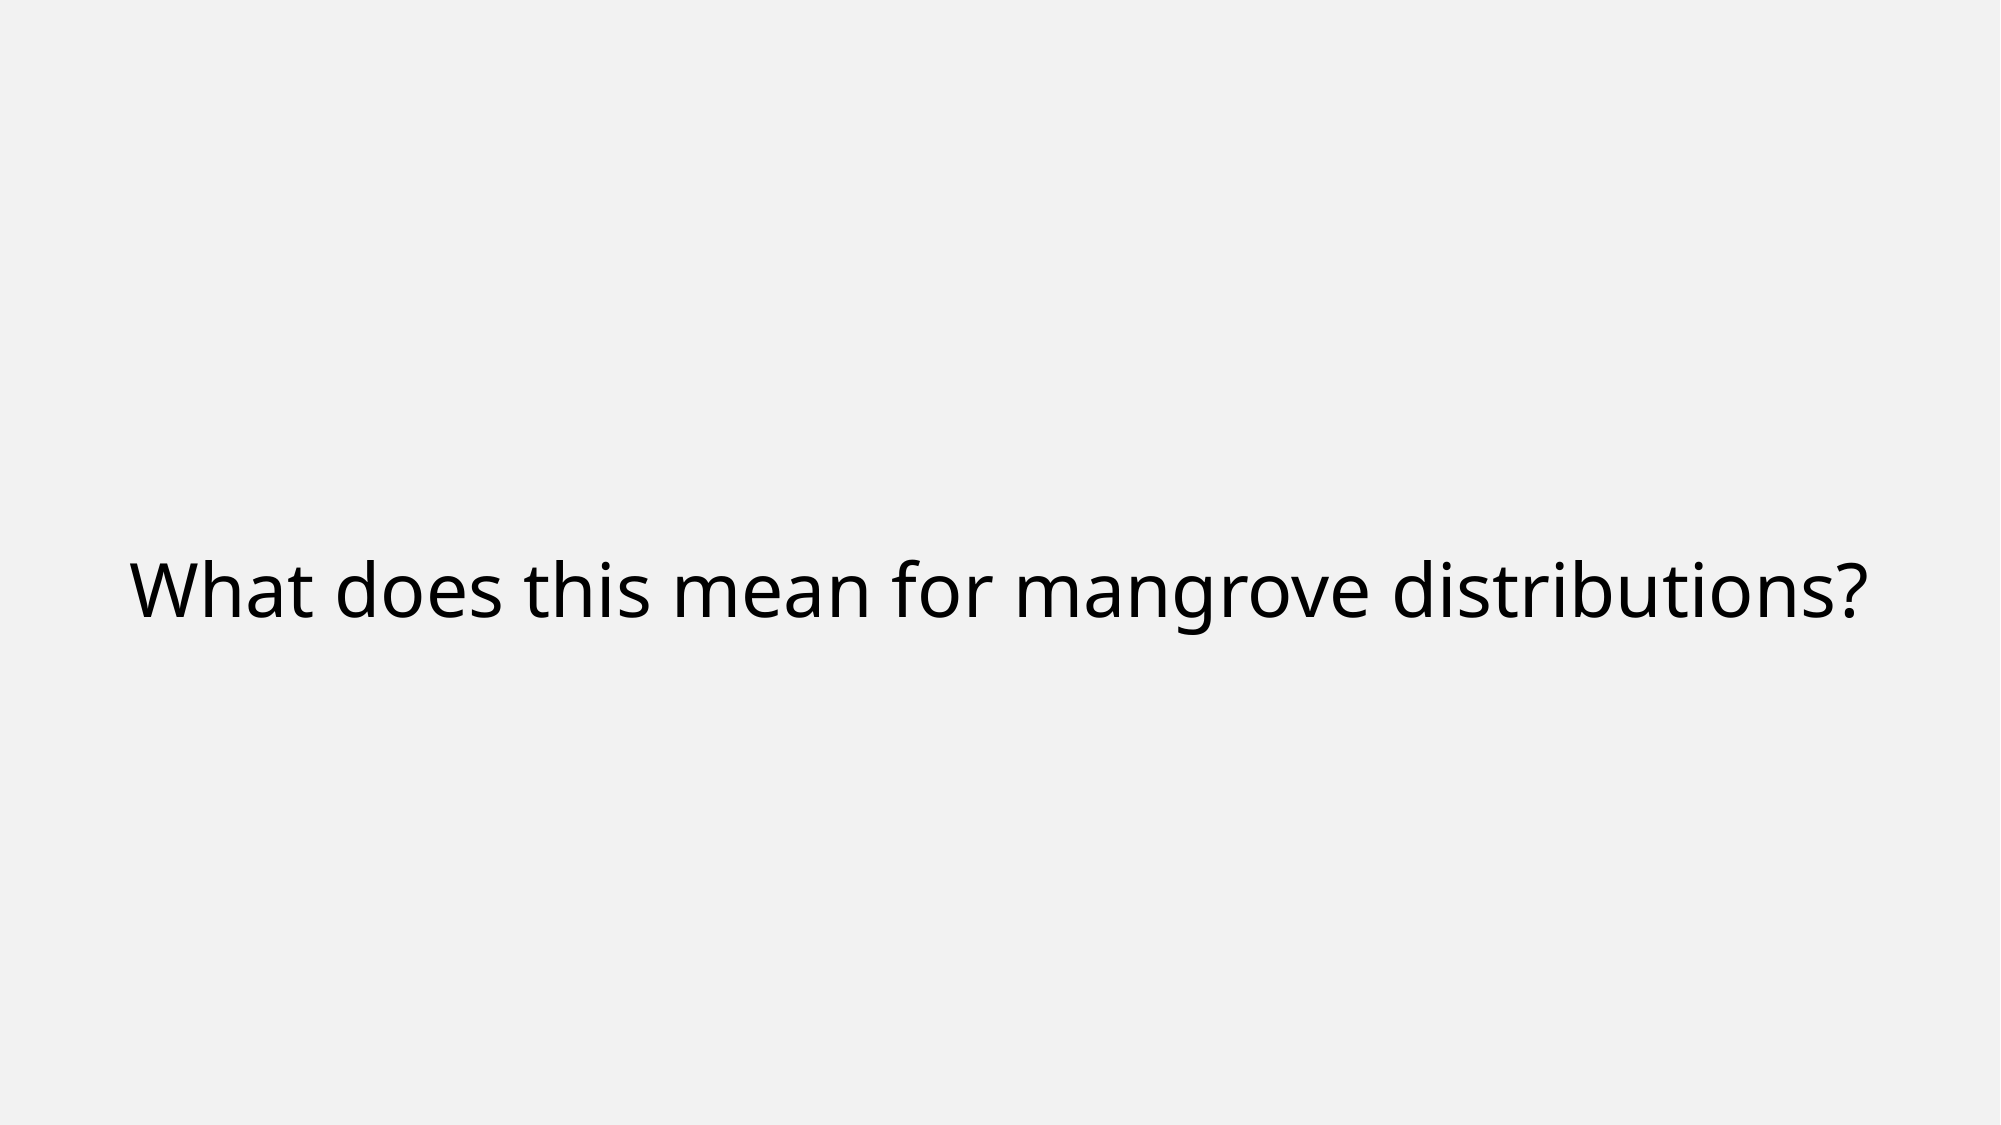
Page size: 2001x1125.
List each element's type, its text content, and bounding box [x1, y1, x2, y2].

list What does this mean for mangrove distributions? [0, 0, 2000, 1125]
